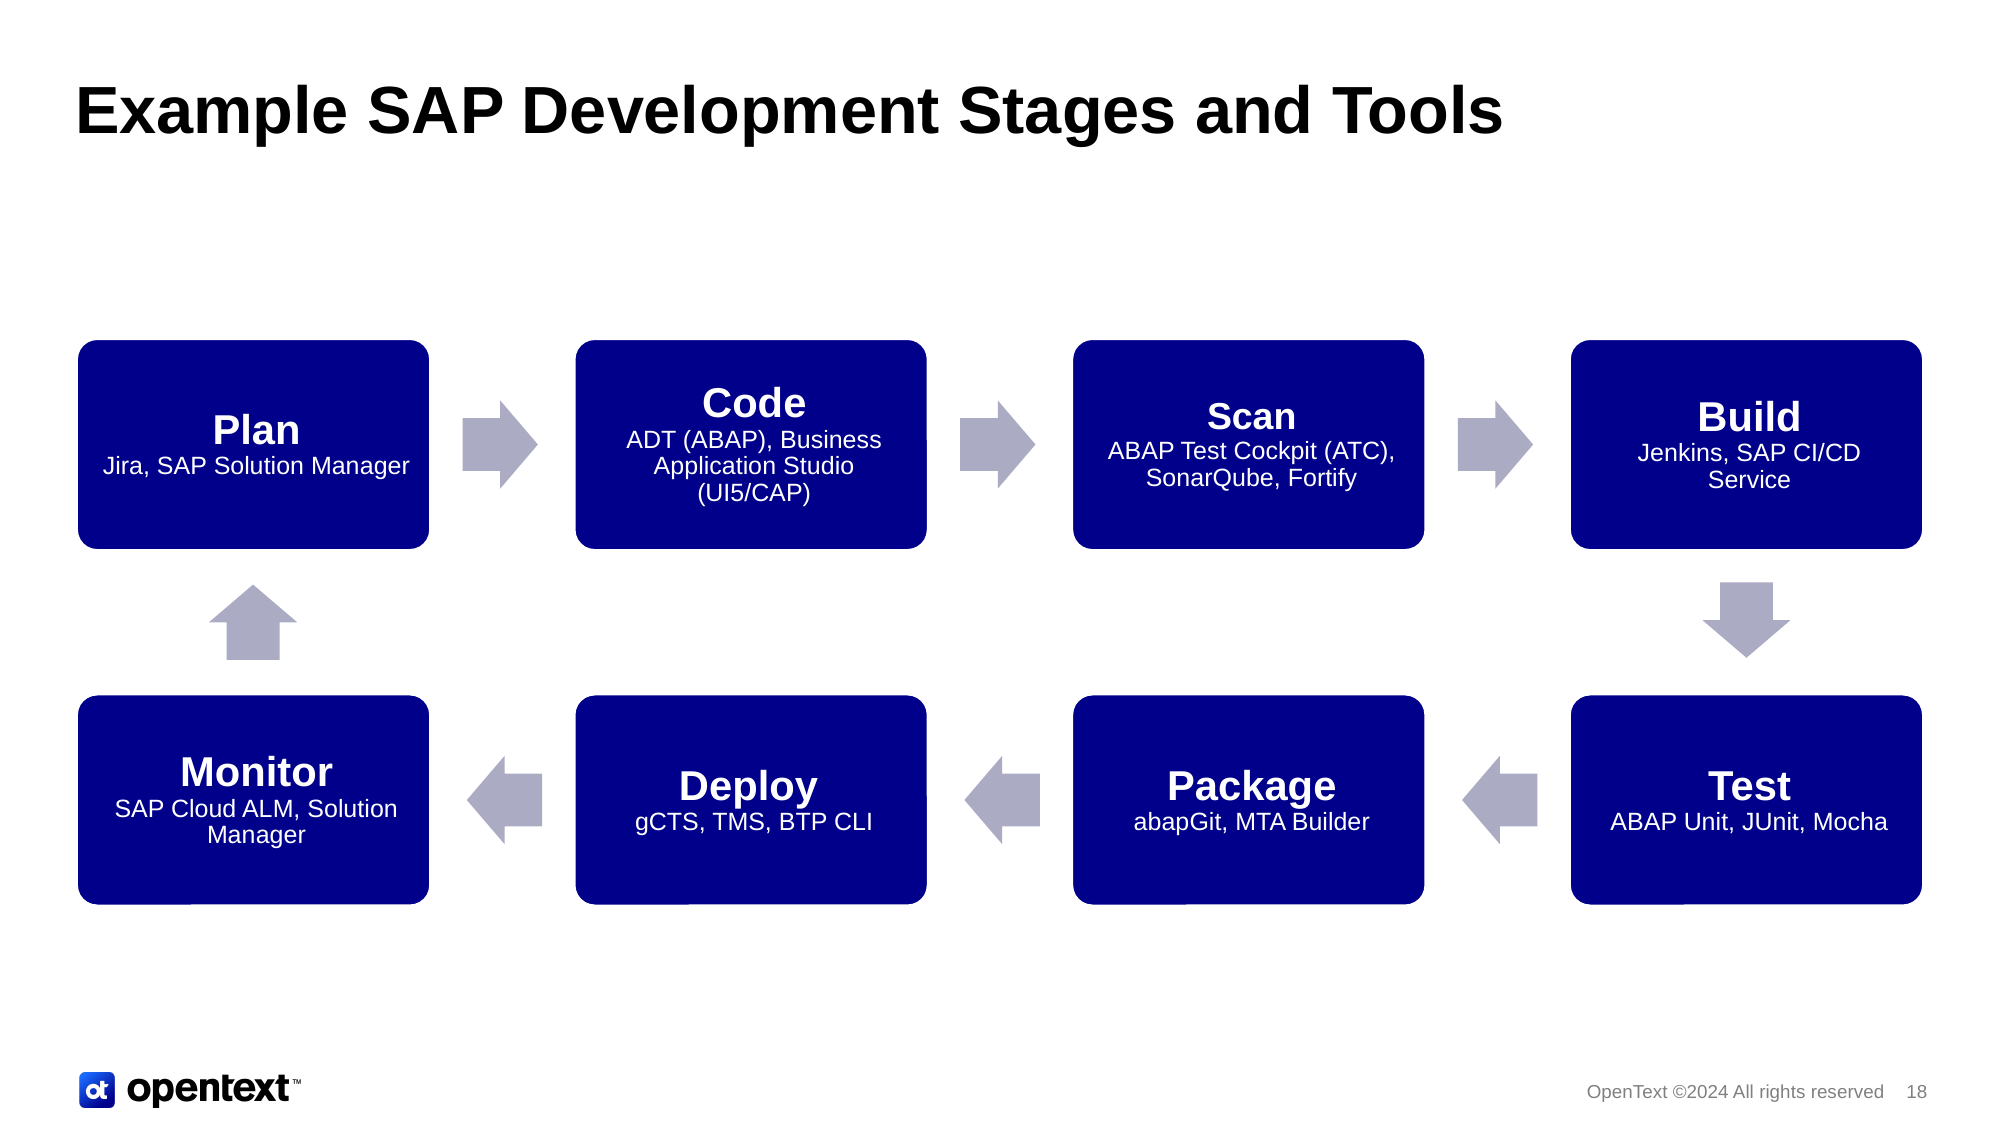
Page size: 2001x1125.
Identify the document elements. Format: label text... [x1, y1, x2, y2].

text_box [208, 584, 298, 661]
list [74, 225, 1926, 1019]
picture [79, 1072, 301, 1108]
title Example SAP Development Stages and Tools [75, 24, 1925, 185]
